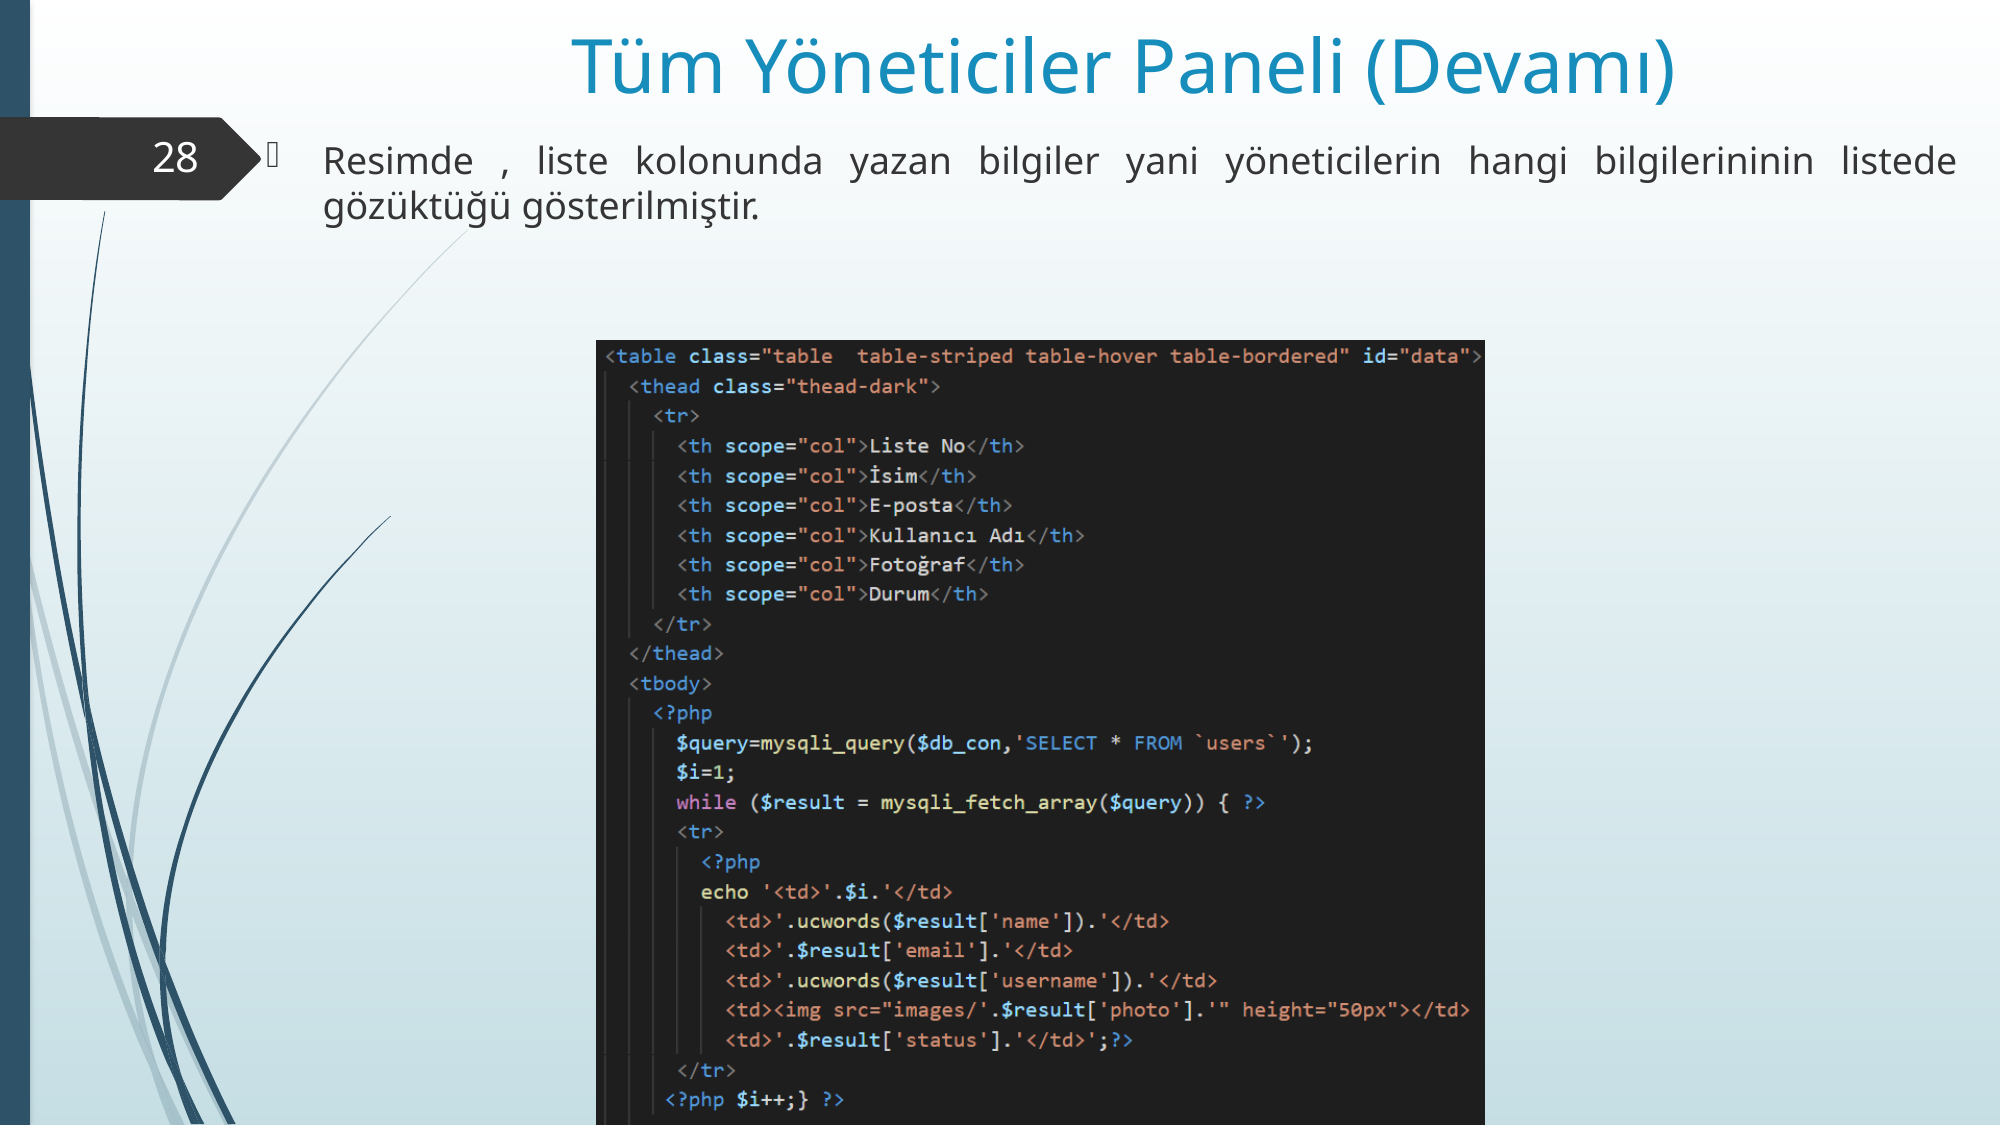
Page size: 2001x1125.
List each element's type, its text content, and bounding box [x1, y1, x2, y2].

slide_number 28 [87, 129, 216, 190]
text_box Tüm Yöneticiler Paneli (Devamı) [537, 11, 1749, 129]
text_box Resimde , liste kolonunda yazan bilgiler yani yöneticilerin hangi bilgilerininin listede gözüktüğü gösterilmiştir. [251, 129, 2000, 352]
picture [596, 340, 1486, 1125]
